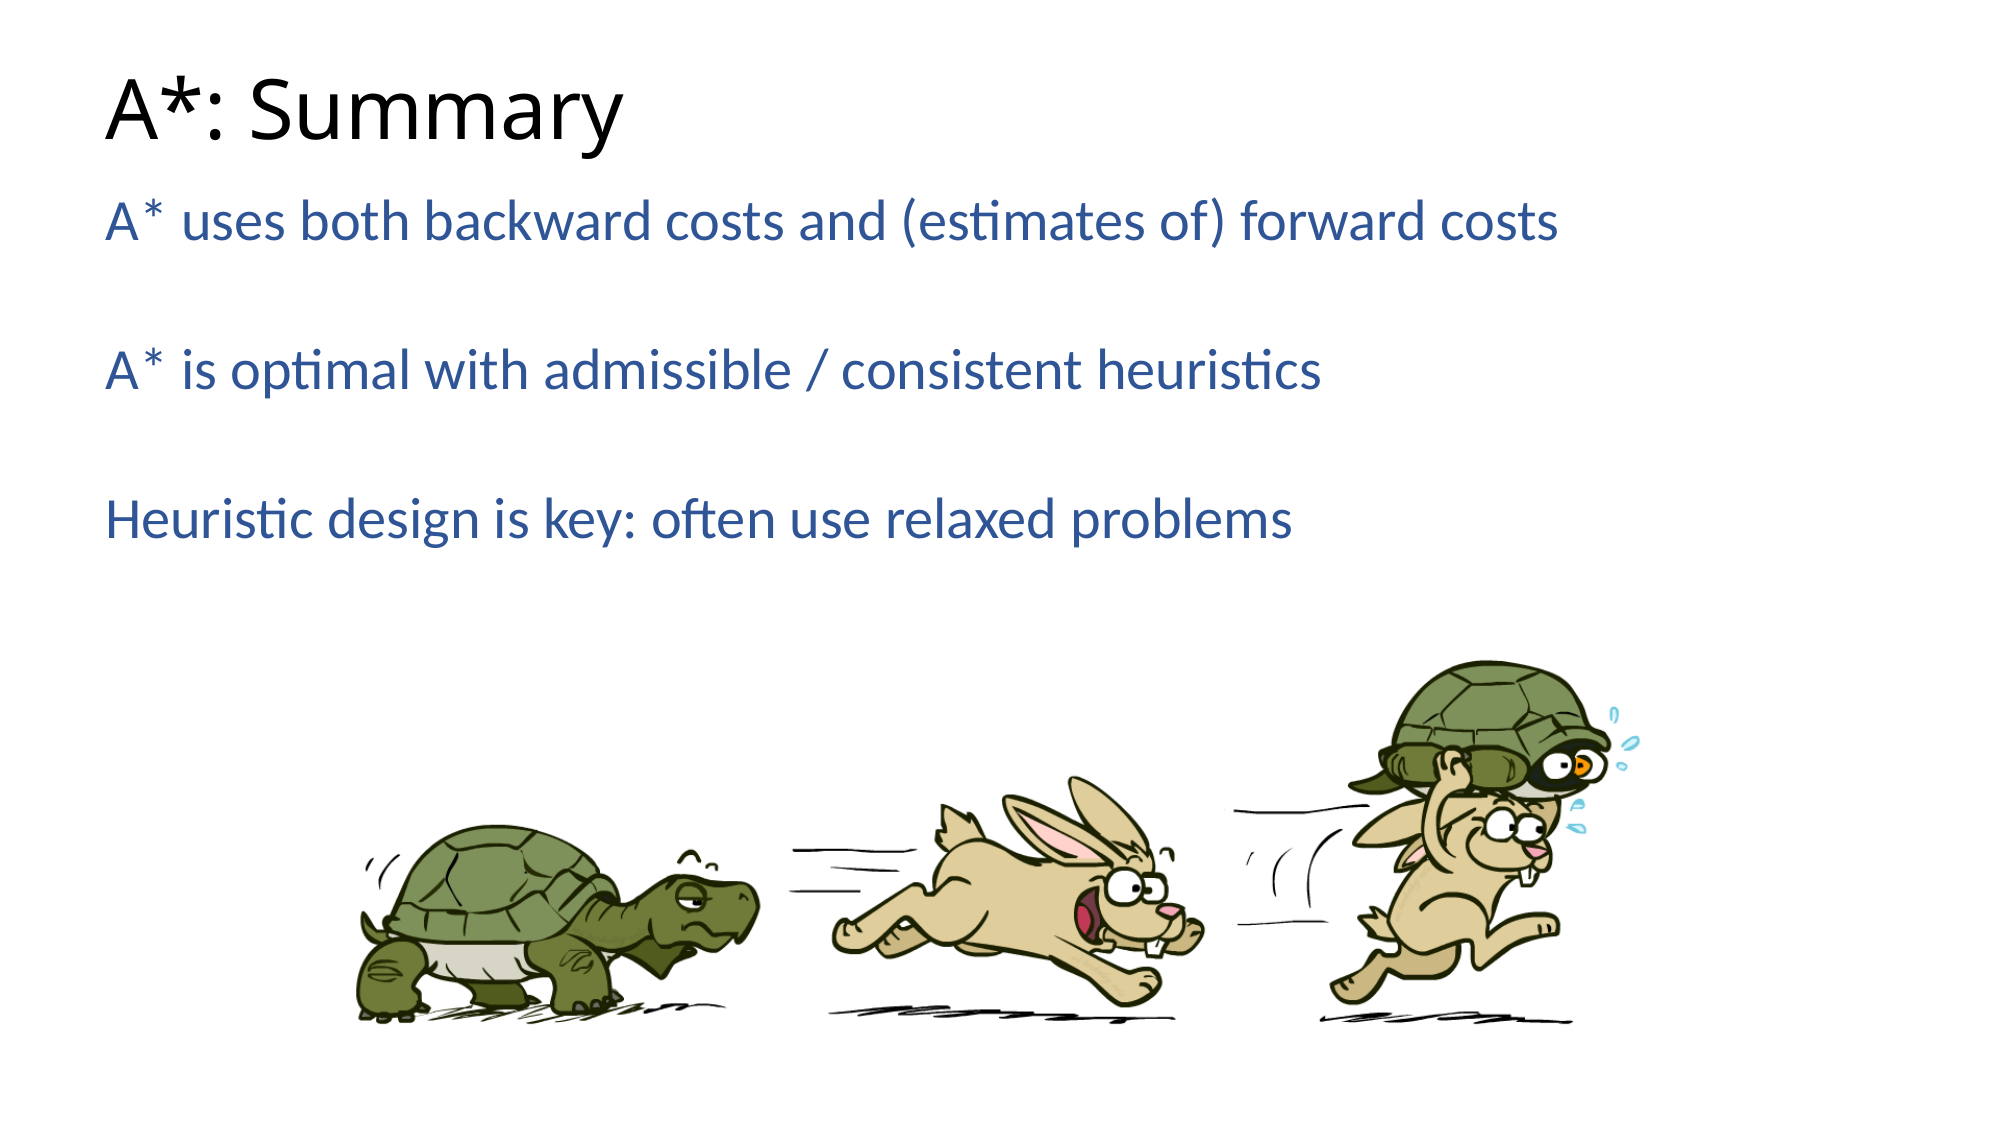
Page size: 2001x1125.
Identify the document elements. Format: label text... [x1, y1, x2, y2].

picture [324, 637, 1650, 1046]
title A*: Summary [90, 60, 1816, 164]
list A* uses both backward costs and (estimates of) forward costs A* is optimal with admissible / consistent heuristics Heuristic design is key: often use relaxed problems [90, 182, 1816, 518]
